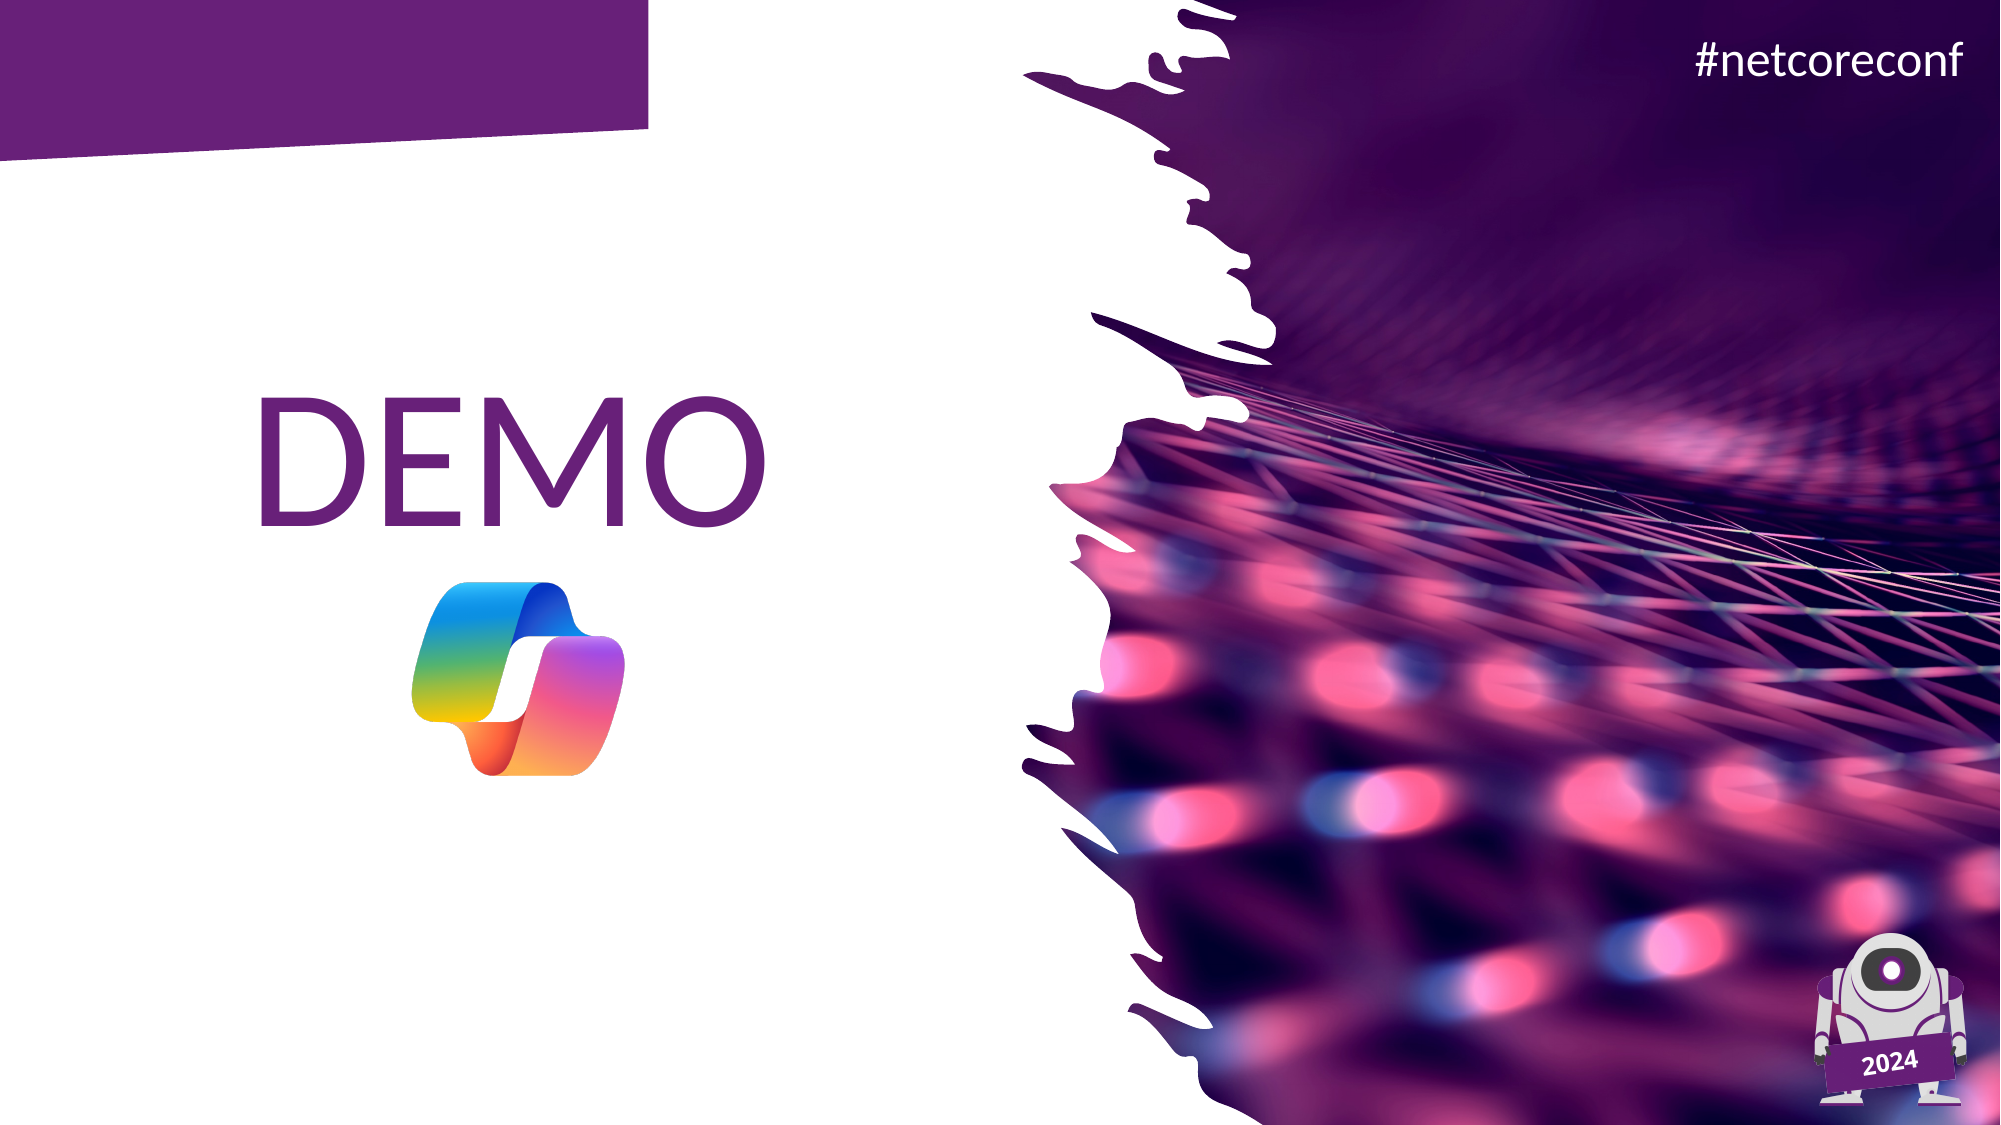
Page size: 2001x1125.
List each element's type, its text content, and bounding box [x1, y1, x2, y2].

picture [402, 563, 634, 795]
picture [1021, 0, 2000, 1125]
text_box DEMO [233, 319, 802, 575]
